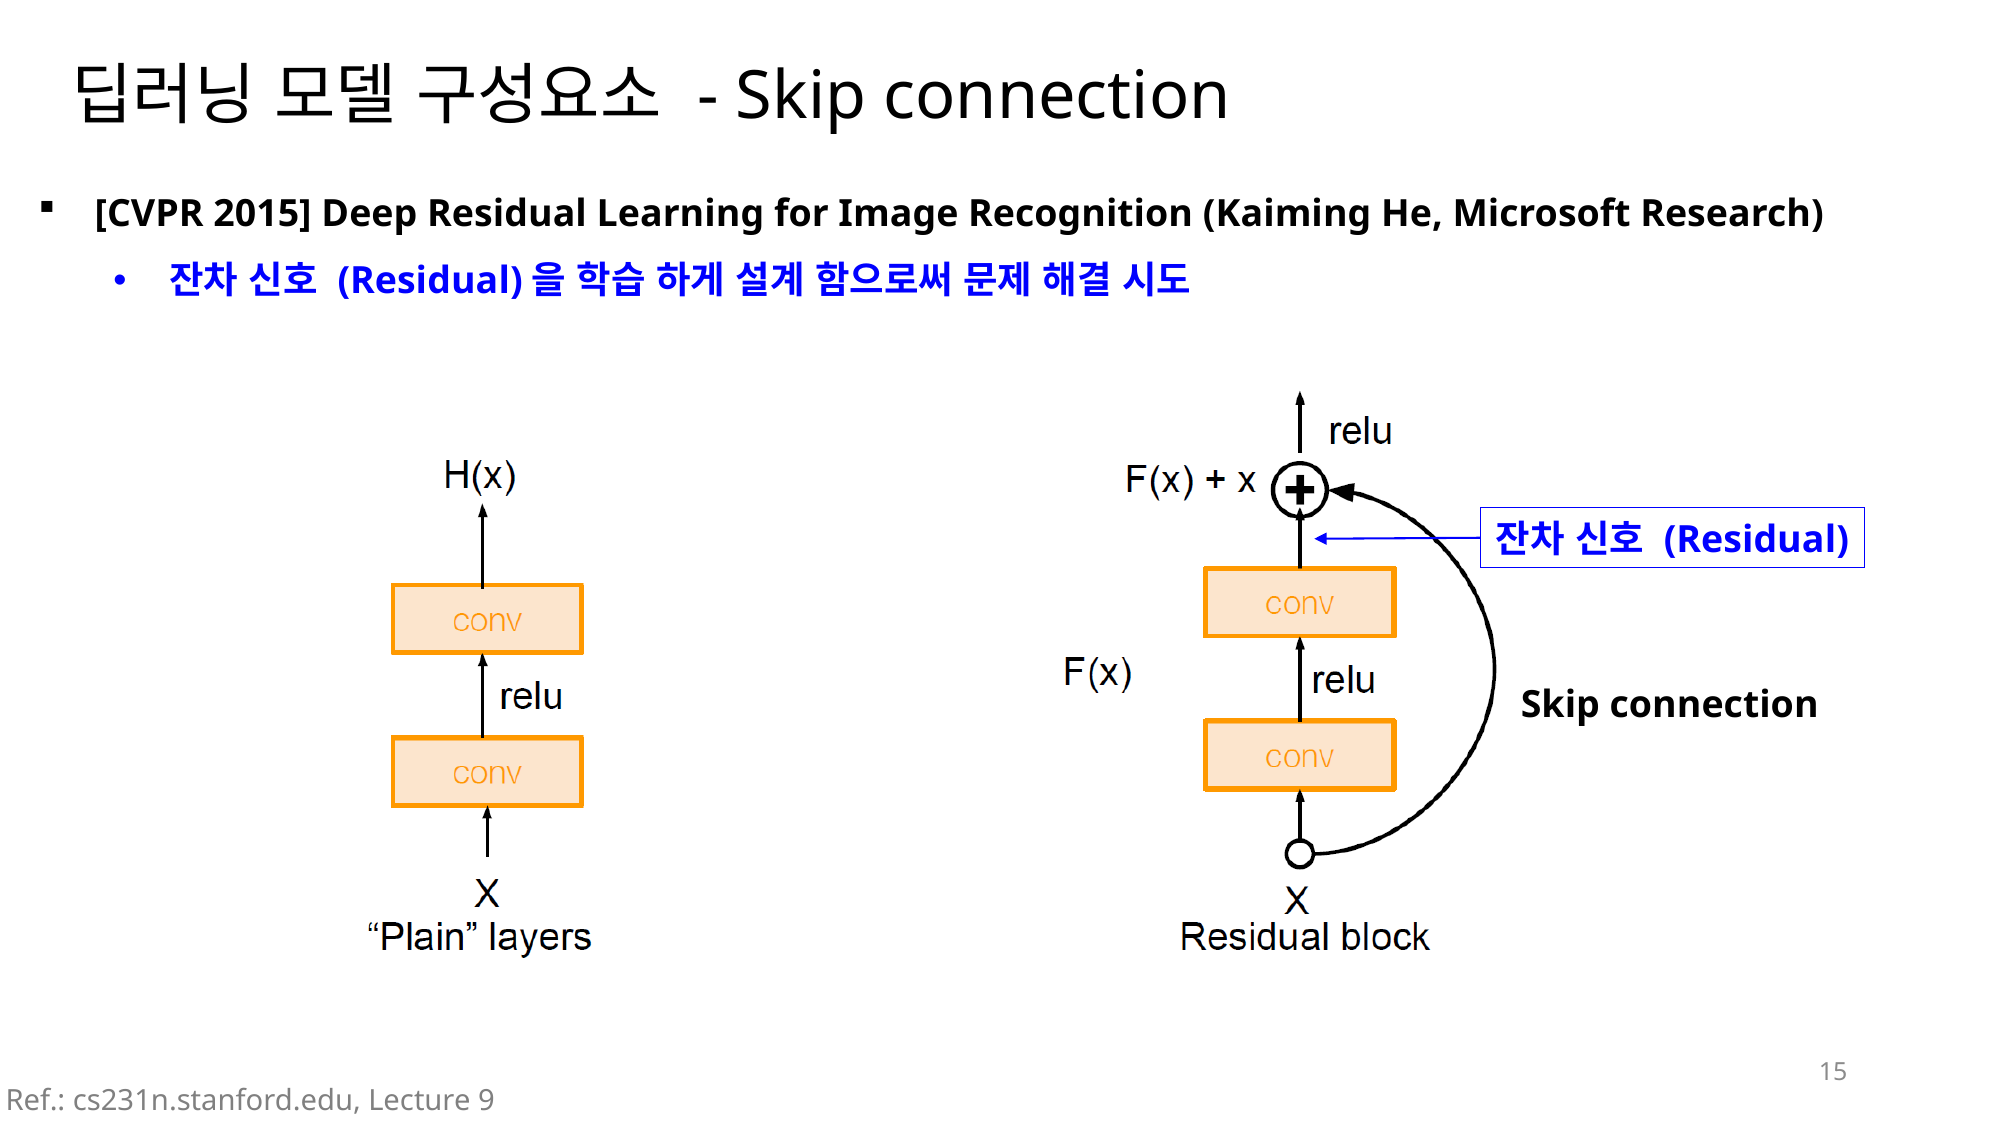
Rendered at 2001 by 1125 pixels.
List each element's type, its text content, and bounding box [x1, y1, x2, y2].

slide_number 15 [1412, 1042, 1863, 1103]
text_box Skip connection [1648, 672, 1834, 732]
text_box Ref.: cs231n.stanford.edu, Lecture 9 [0, 1073, 510, 1124]
text_box [CVPR 2015] Deep Residual Learning for Image Recognition (Kaiming He, Microsoft Research) 잔차 신호 (Residual)을 학습 하게 설계 함으로써 문제 해결 시도 [23, 159, 1841, 309]
text_box 딥러닝 모델 구성요소 - Skip connection [56, 44, 1247, 139]
text_box 잔차 신호 (Residual) [1648, 507, 1865, 568]
picture [352, 380, 1648, 965]
